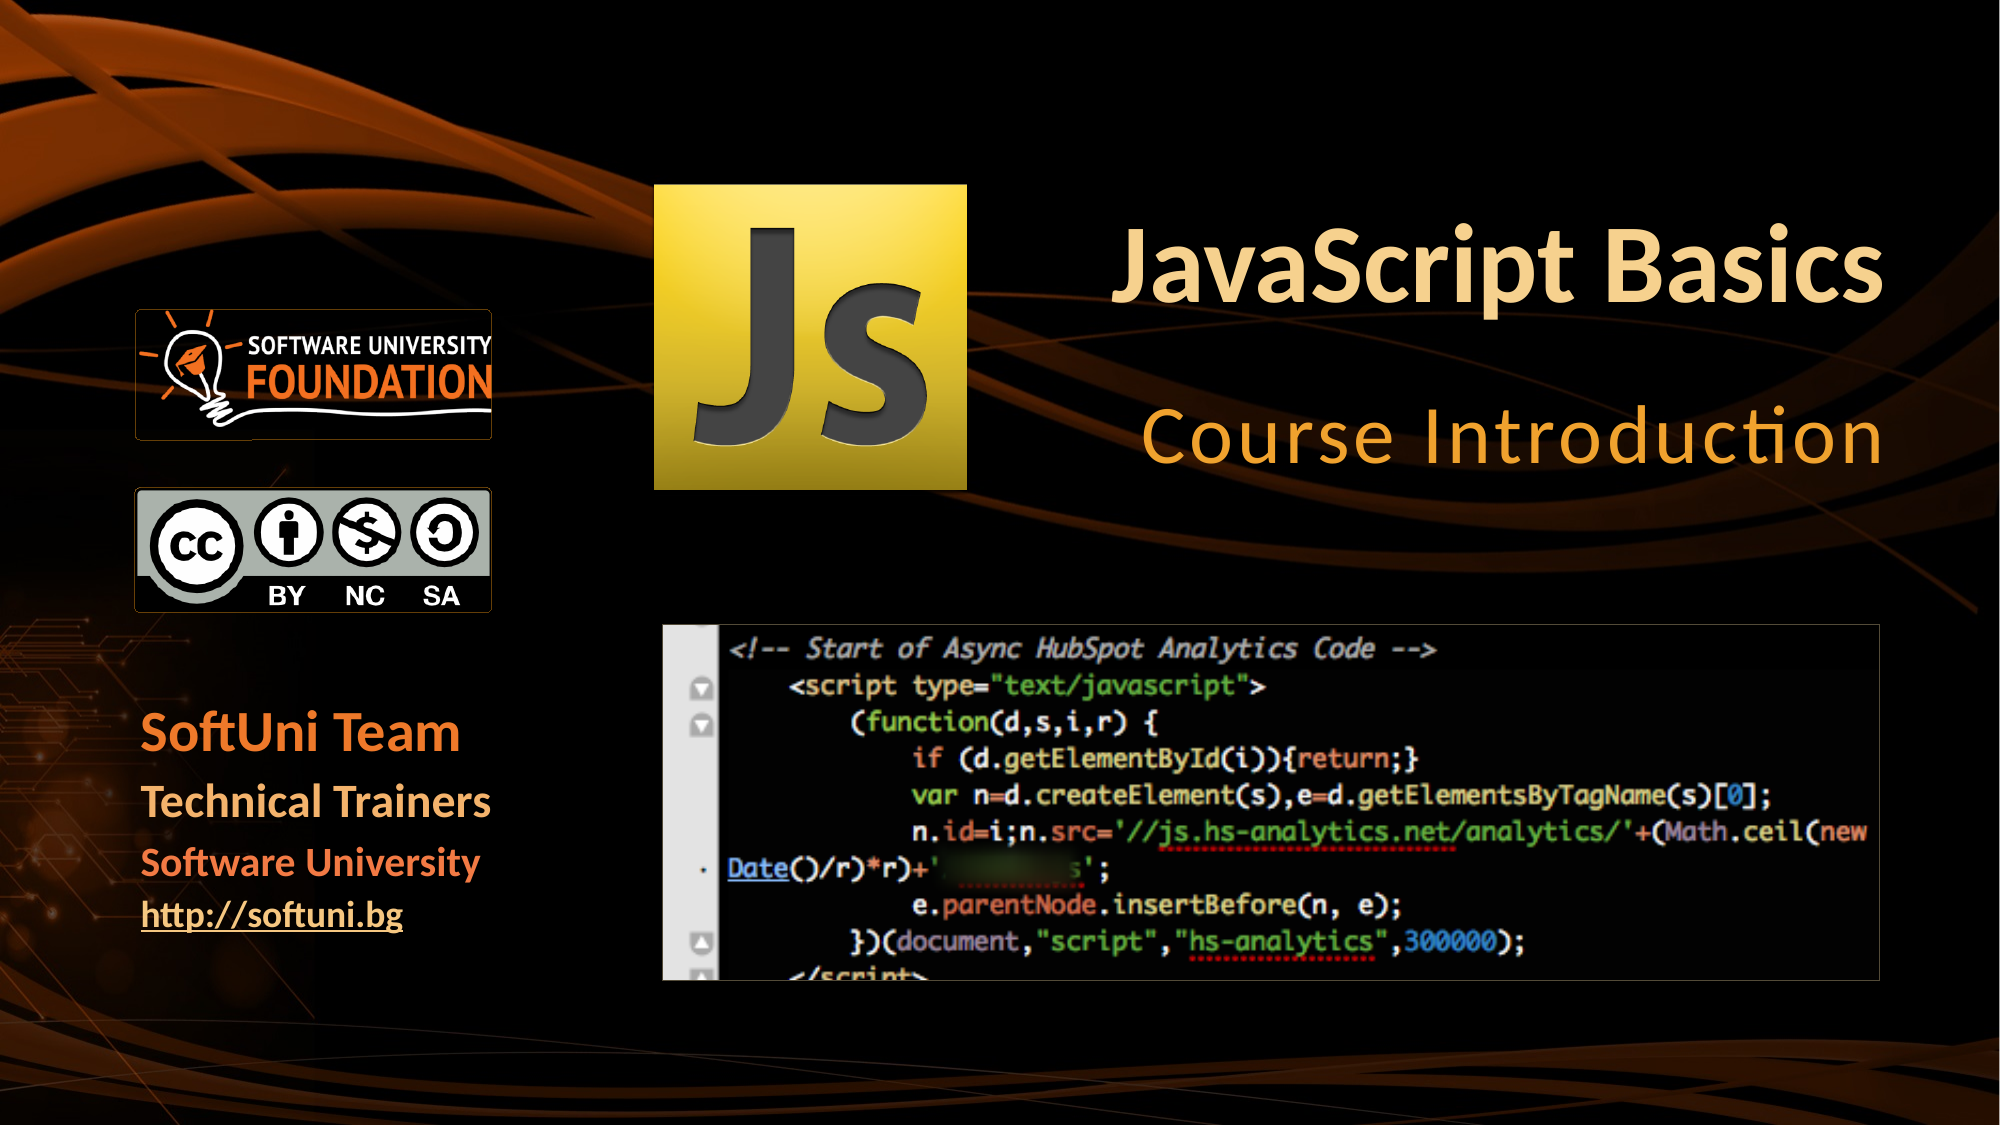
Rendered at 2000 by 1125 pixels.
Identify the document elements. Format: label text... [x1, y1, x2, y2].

picture [0, 0, 2000, 1125]
subtitle Course Introduction [1012, 375, 1886, 490]
list Technical Trainers [134, 760, 648, 826]
list SoftUni Team [134, 683, 648, 760]
list Software University [134, 826, 648, 882]
title JavaScript Basics [1012, 177, 1886, 356]
list http://softuni.bg [134, 882, 648, 941]
